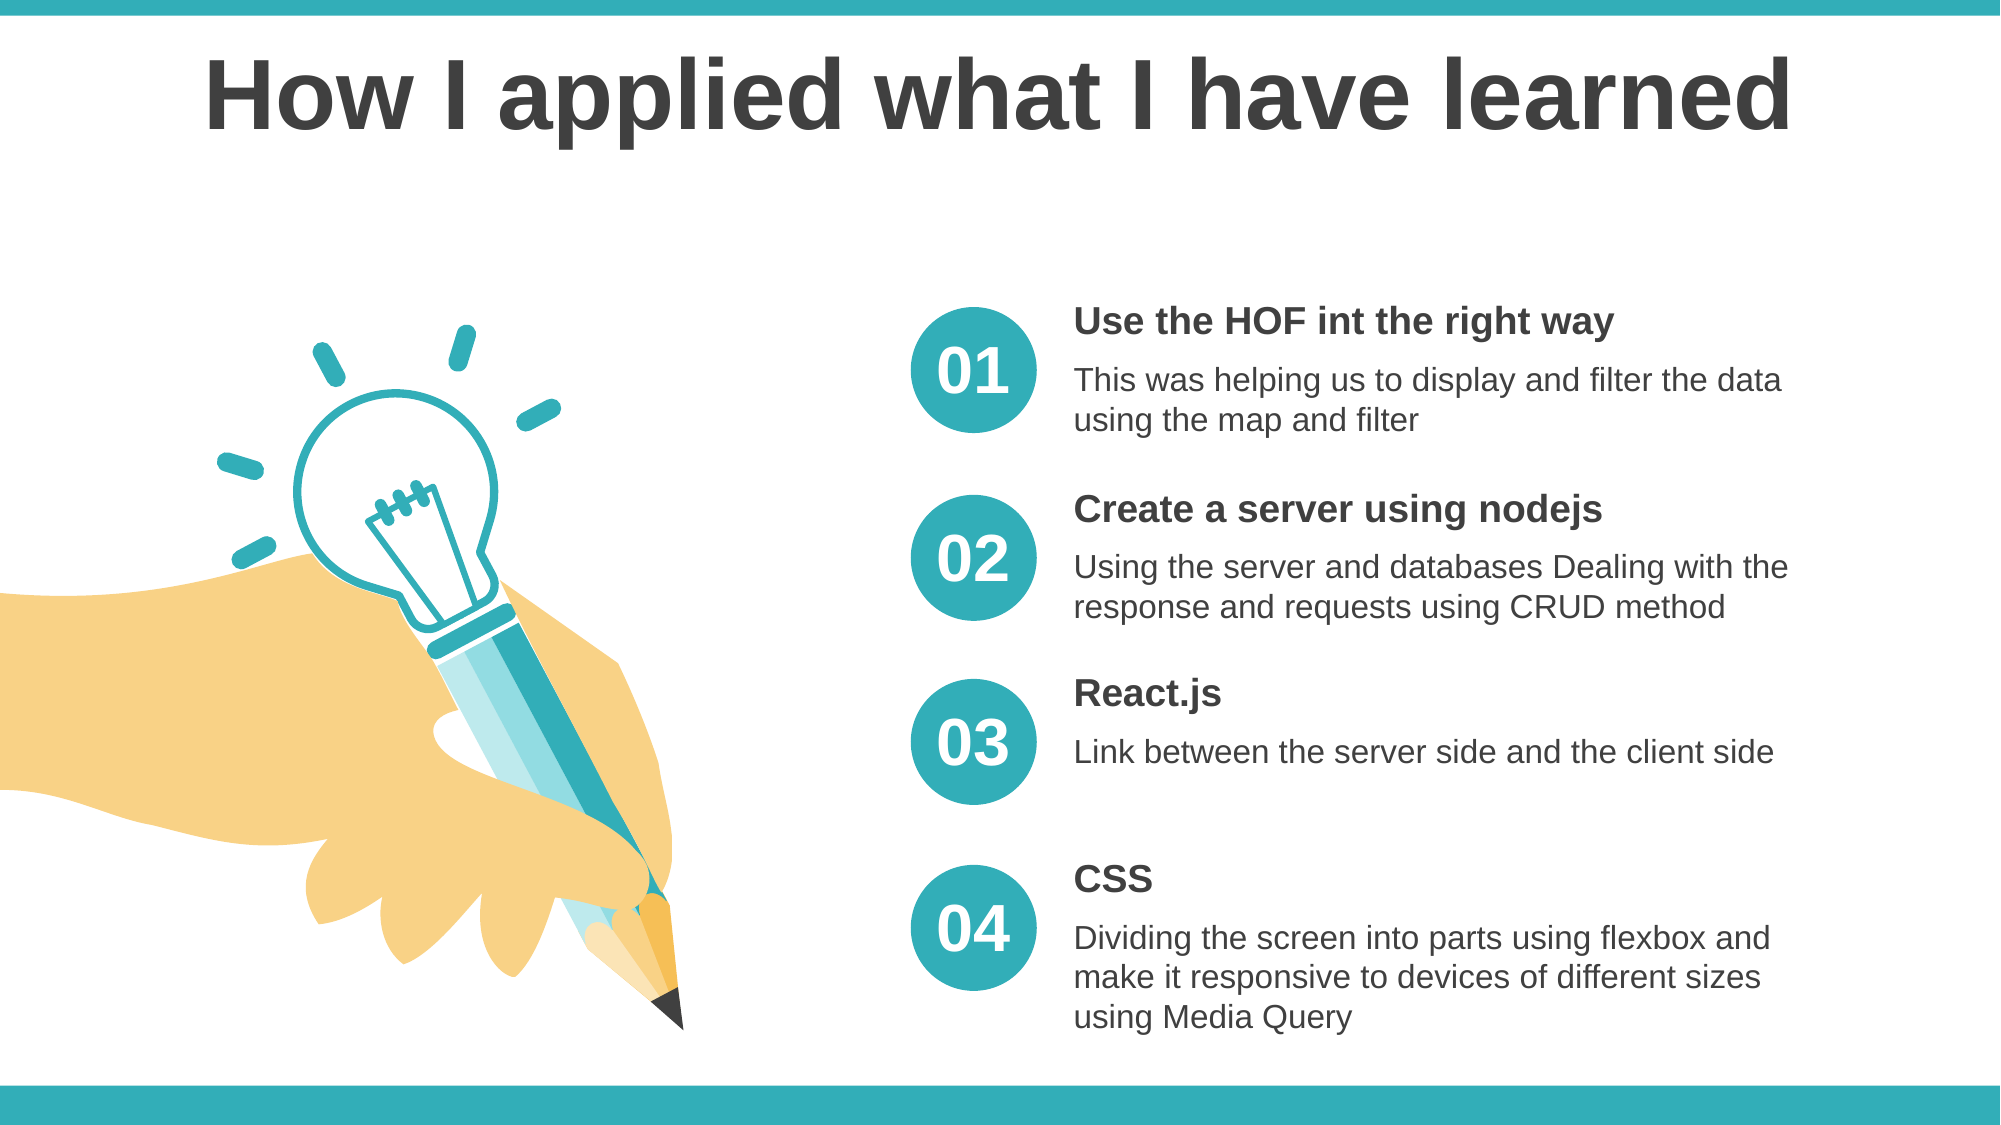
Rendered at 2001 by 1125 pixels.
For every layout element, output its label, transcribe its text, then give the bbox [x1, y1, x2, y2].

text_box 03 [903, 691, 1045, 787]
text_box [933, 304, 1015, 319]
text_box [1058, 846, 1863, 1045]
text_box [303, 852, 315, 923]
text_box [1058, 476, 1863, 635]
text_box [933, 492, 1015, 507]
text_box [926, 415, 1021, 436]
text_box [321, 295, 686, 1075]
text_box 01 [903, 319, 1045, 415]
list How I applied what I have learned [0, 26, 2000, 153]
text_box [0, 551, 315, 848]
text_box [933, 862, 1015, 877]
text_box [926, 973, 1021, 993]
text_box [1058, 288, 1863, 447]
text_box 02 [903, 507, 1045, 603]
text_box [926, 787, 1021, 808]
text_box 04 [903, 877, 1045, 973]
text_box [933, 676, 1015, 691]
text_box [1058, 660, 1863, 779]
text_box [926, 603, 1021, 623]
